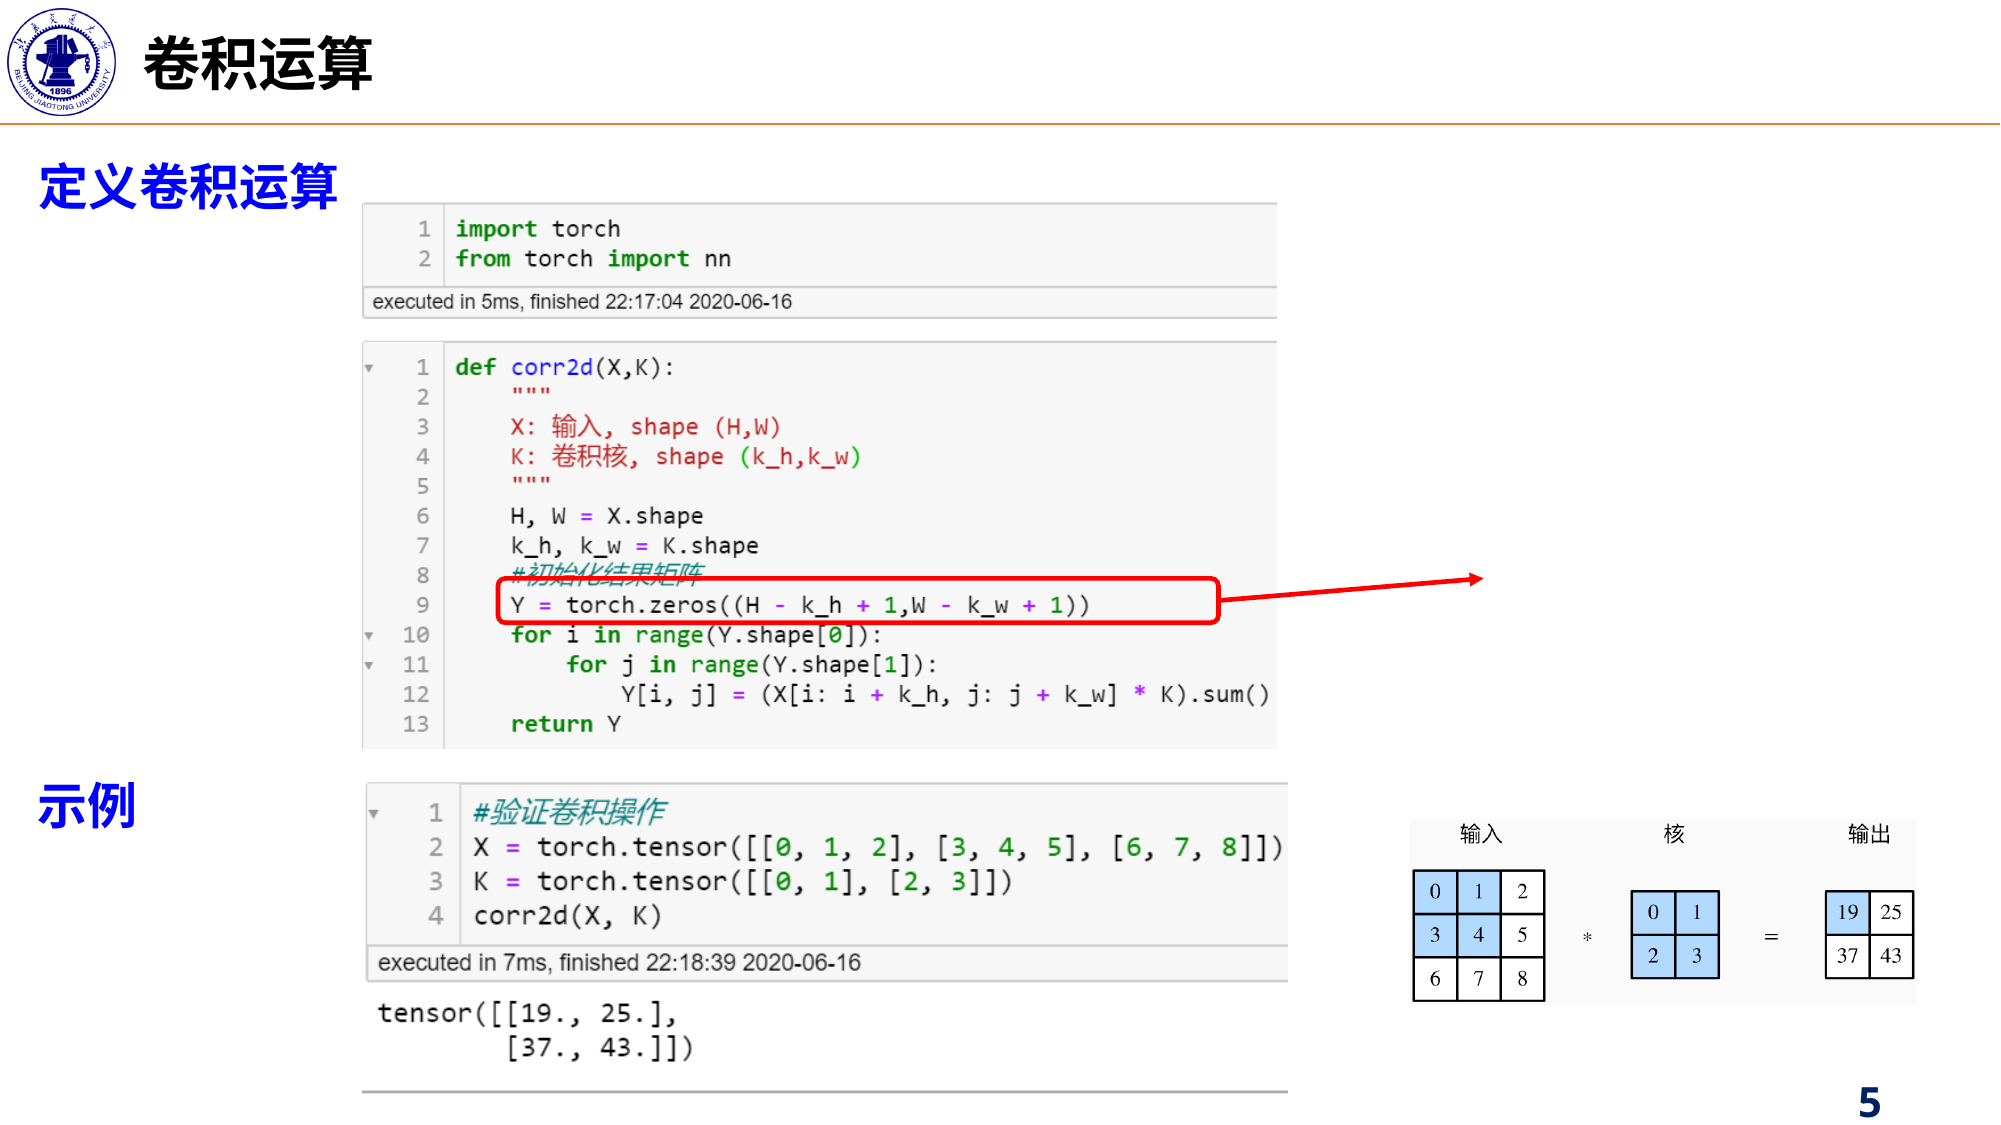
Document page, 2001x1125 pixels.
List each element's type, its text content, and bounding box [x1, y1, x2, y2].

text_box 定义卷积运算 [24, 117, 354, 223]
text_box 示例 [23, 737, 153, 842]
picture [1409, 819, 1916, 1005]
text_box 卷积运算 [127, 19, 1958, 105]
picture [361, 777, 1288, 1096]
picture [7, 8, 116, 116]
picture [361, 199, 1277, 749]
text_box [1218, 578, 1484, 601]
